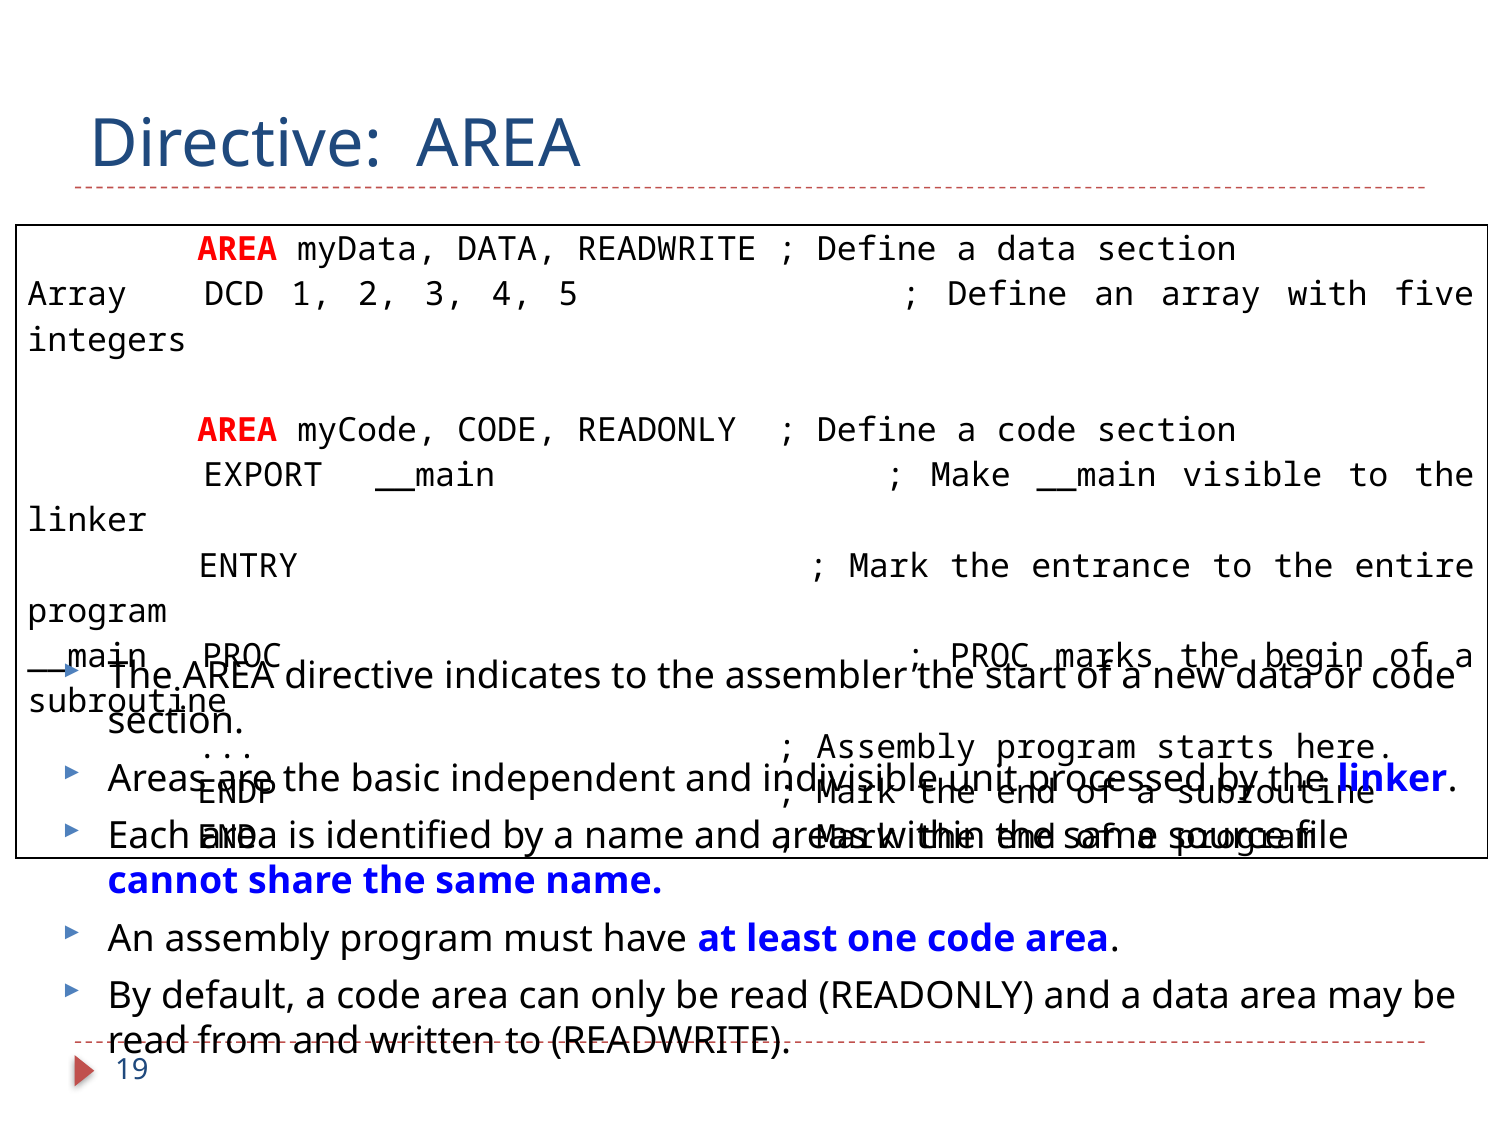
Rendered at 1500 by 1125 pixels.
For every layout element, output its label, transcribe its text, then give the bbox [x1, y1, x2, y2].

slide_number 19 [100, 1042, 426, 1103]
table_header AREA myData, DATA, READWRITE ; Define a data section Array DCD 1, 2, 3, 4, 5 ; Define an array with five integers AREA myCode, CODE, READONLY ; Define a code section EXPORT __main ; Make __main visible to the linker ENTRY ; Mark the entrance to the entire program __main PROC ; PROC marks the begin of a subroutine ... ; Assembly program starts here. ENDP ; Mark the end of a subroutine END ; Mark the end of a program [17, 226, 1487, 857]
list The AREA directive indicates to the assembler the start of a new data or code section. Areas are the basic independent and indivisible unit processed by the linker. Each area is identified by a name and areas within the same source file cannot share the same name. An assembly program must have at least one code area. By default, a code area can only be read (READONLY) and a data area may be read from and written to (READWRITE). [48, 643, 1498, 1024]
title Directive: AREA [75, 24, 1425, 188]
